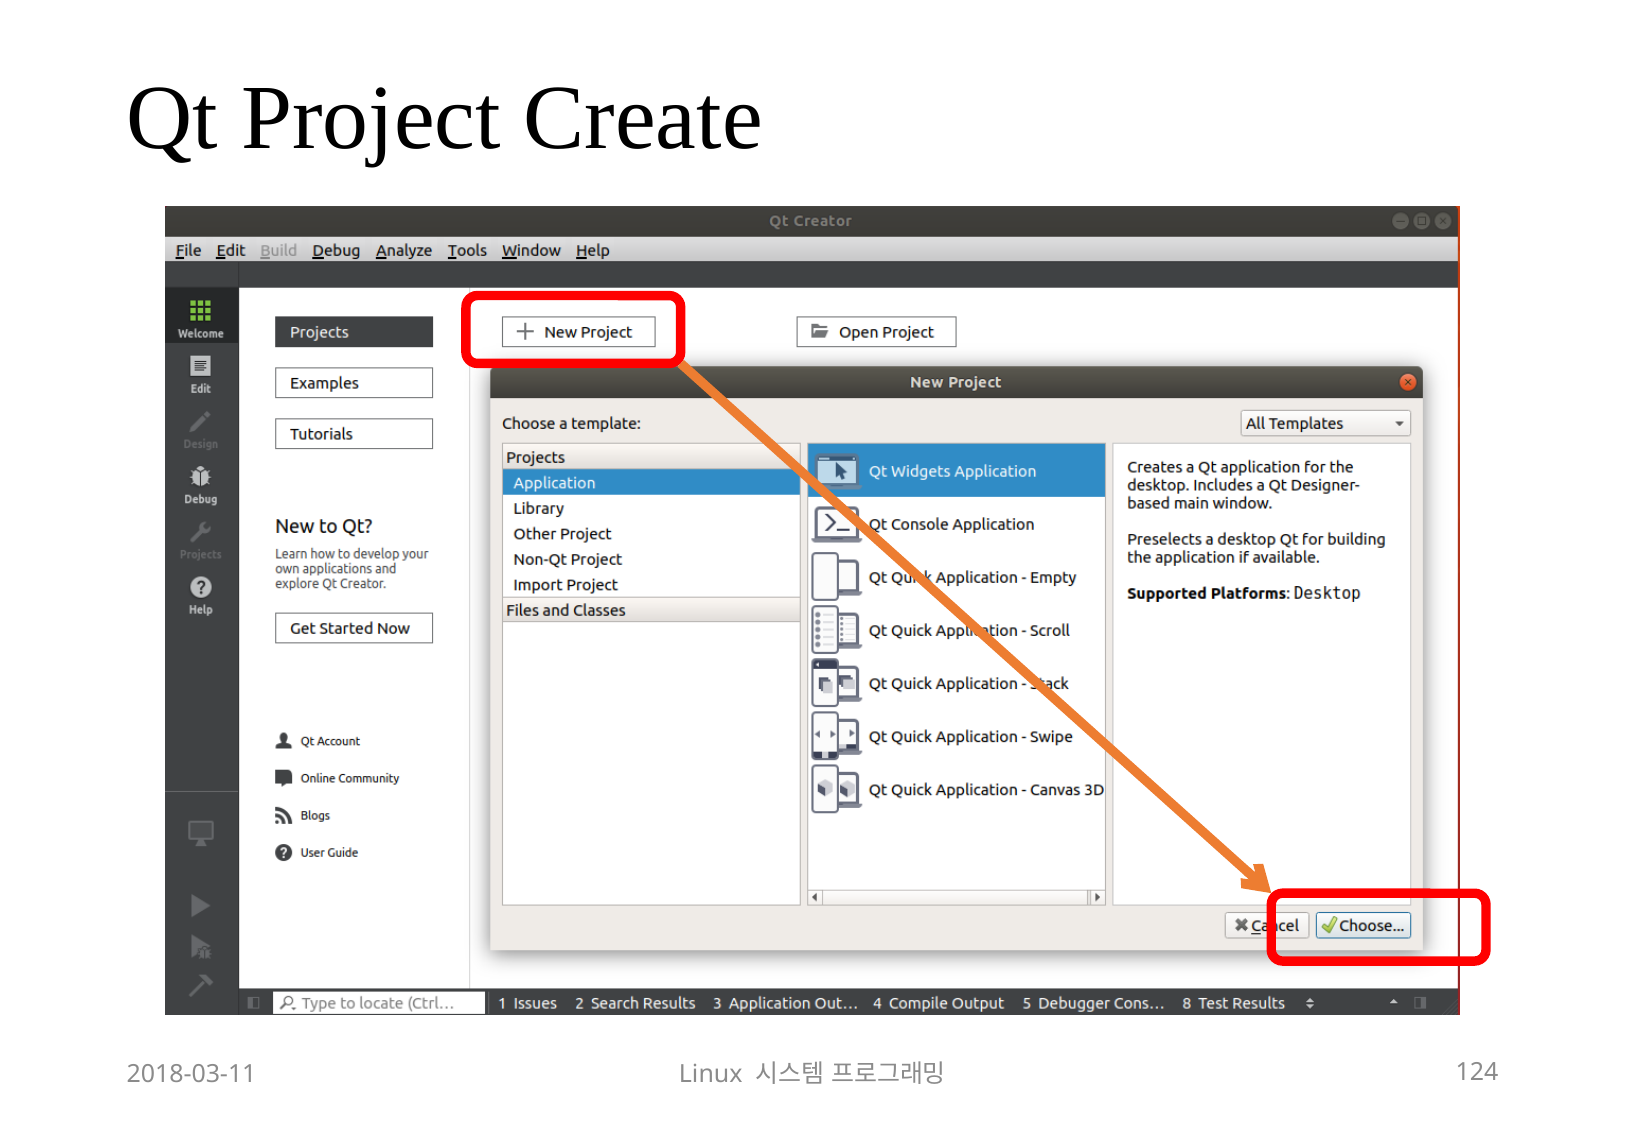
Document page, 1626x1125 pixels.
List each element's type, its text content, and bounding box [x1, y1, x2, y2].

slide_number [111, 1042, 478, 1103]
text_box [1460, 892, 1488, 963]
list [165, 206, 1460, 1015]
footer Linux 시스템 프로그래밍 [538, 1042, 1087, 1103]
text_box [680, 363, 1272, 894]
title Qt Project Create [111, 59, 1514, 179]
slide_number 124 [1147, 1042, 1514, 1103]
